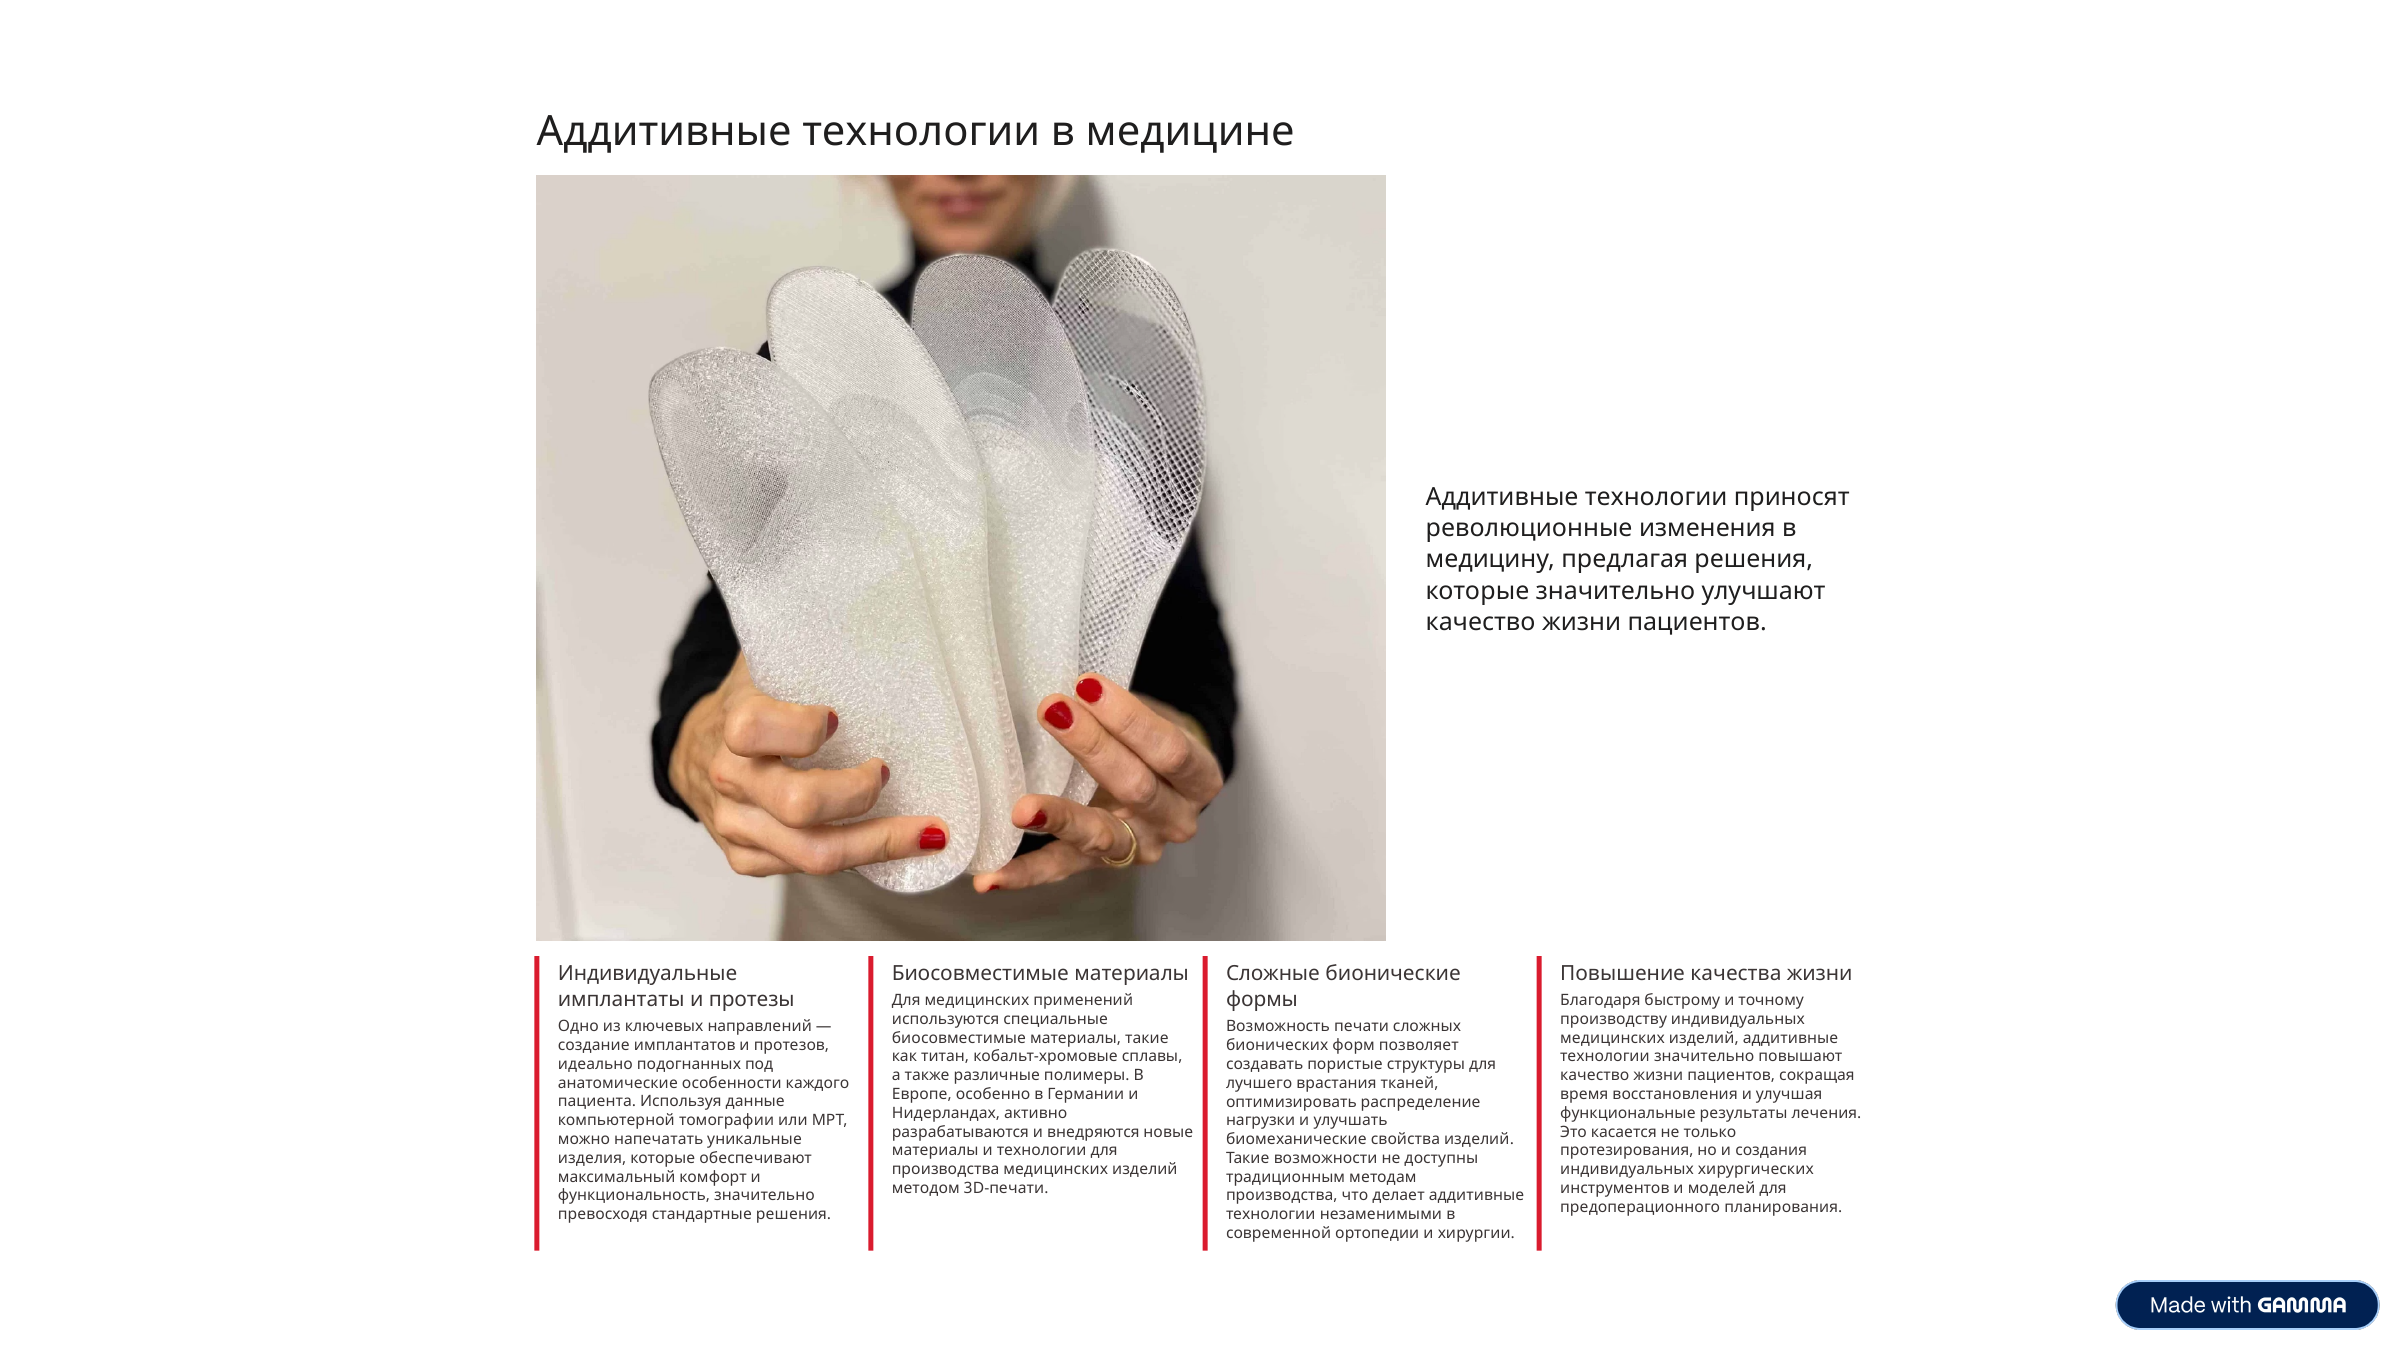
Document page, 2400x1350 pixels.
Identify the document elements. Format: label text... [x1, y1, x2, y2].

text_box Повышение качества жизни [1560, 958, 1851, 985]
text_box [1536, 956, 1542, 1251]
text_box Одно из ключевых направлений — создание имплантатов и протезов, идеально подогнанных под анатомические особенности каждого пациента. Используя данные компьютерной томографии или МРТ, можно напечатать уникальные изделия, которые обеспечивают максимальный комфорт и функциональность, значительно превосходя стандартные решения. [557, 1016, 861, 1229]
picture [2106, 1271, 2389, 1339]
picture [536, 175, 1386, 941]
text_box Биосовместимые материалы [891, 958, 1189, 985]
text_box Сложные бионические формы [1226, 958, 1529, 1012]
text_box Аддитивные технологии в медицине [536, 101, 1290, 155]
text_box [868, 956, 874, 1251]
text_box Аддитивные технологии приносят революционные изменения в медицину, предлагая решения, которые значительно улучшают качество жизни пациентов. [1425, 479, 1865, 637]
text_box [1202, 956, 1208, 1251]
text_box Индивидуальные имплантаты и протезы [557, 958, 861, 1012]
text_box Благодаря быстрому и точному производству индивидуальных медицинских изделий, аддитивные технологии значительно повышают качество жизни пациентов, сокращая время восстановления и улучшая функциональные результаты лечения. Это касается не только протезирования, но и создания индивидуальных хирургических инструментов и моделей для предоперационного планирования. [1560, 989, 1864, 1222]
text_box Для медицинских применений используются специальные биосовместимые материалы, такие как титан, кобальт-хромовые сплавы, а также различные полимеры. В Европе, особенно в Германии и Нидерландах, активно разрабатываются и внедряются новые материалы и технологии для производства медицинских изделий методом 3D-печати. [891, 989, 1195, 1203]
text_box Возможность печати сложных бионических форм позволяет создавать пористые структуры для лучшего врастания тканей, оптимизировать распределение нагрузки и улучшать биомеханические свойства изделий. Такие возможности не доступны традиционным методам производства, что делает аддитивные технологии незаменимыми в современной ортопедии и хирургии. [1226, 1016, 1529, 1249]
text_box [534, 956, 540, 1251]
